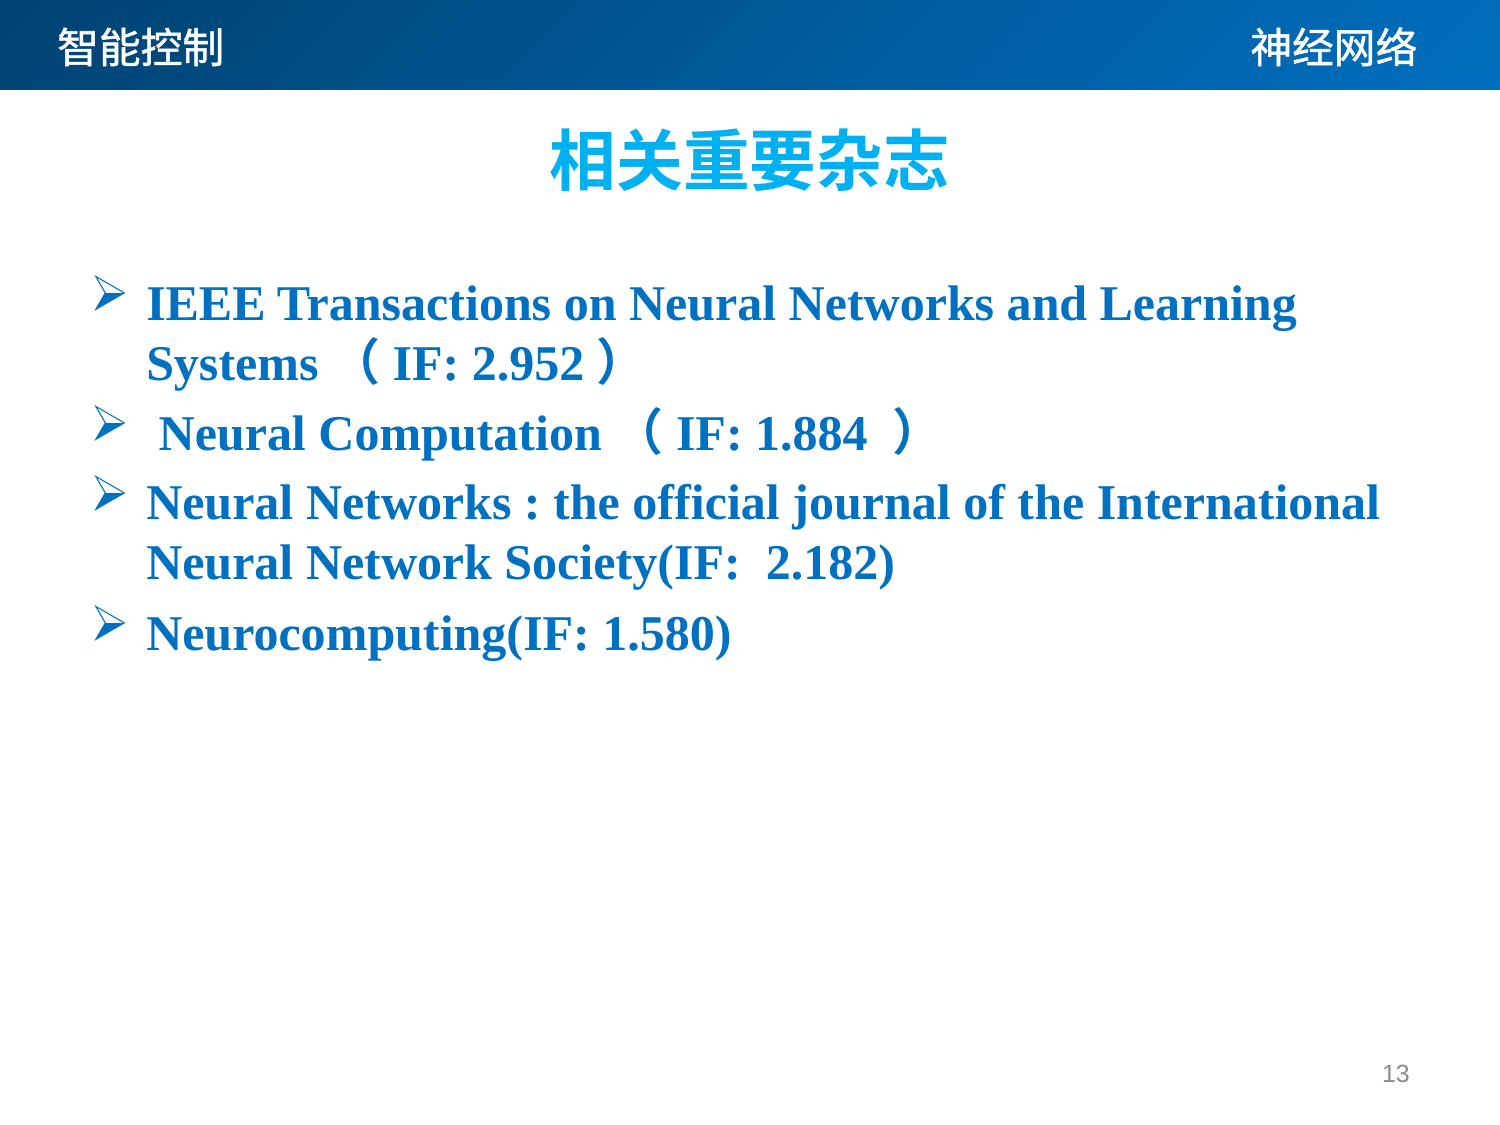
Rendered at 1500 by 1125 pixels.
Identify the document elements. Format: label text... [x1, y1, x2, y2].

list IEEE Transactions on Neural Networks and Learning Systems（IF: 2.952） Neural Computation（IF: 1.884 ） Neural Networks : the official journal of the International Neural Network Society(IF: 2.182) Neurocomputing(IF: 1.580) [75, 262, 1425, 1005]
slide_number 13 [1074, 1042, 1425, 1103]
text_box 相关重要杂志 [74, 19, 1425, 207]
